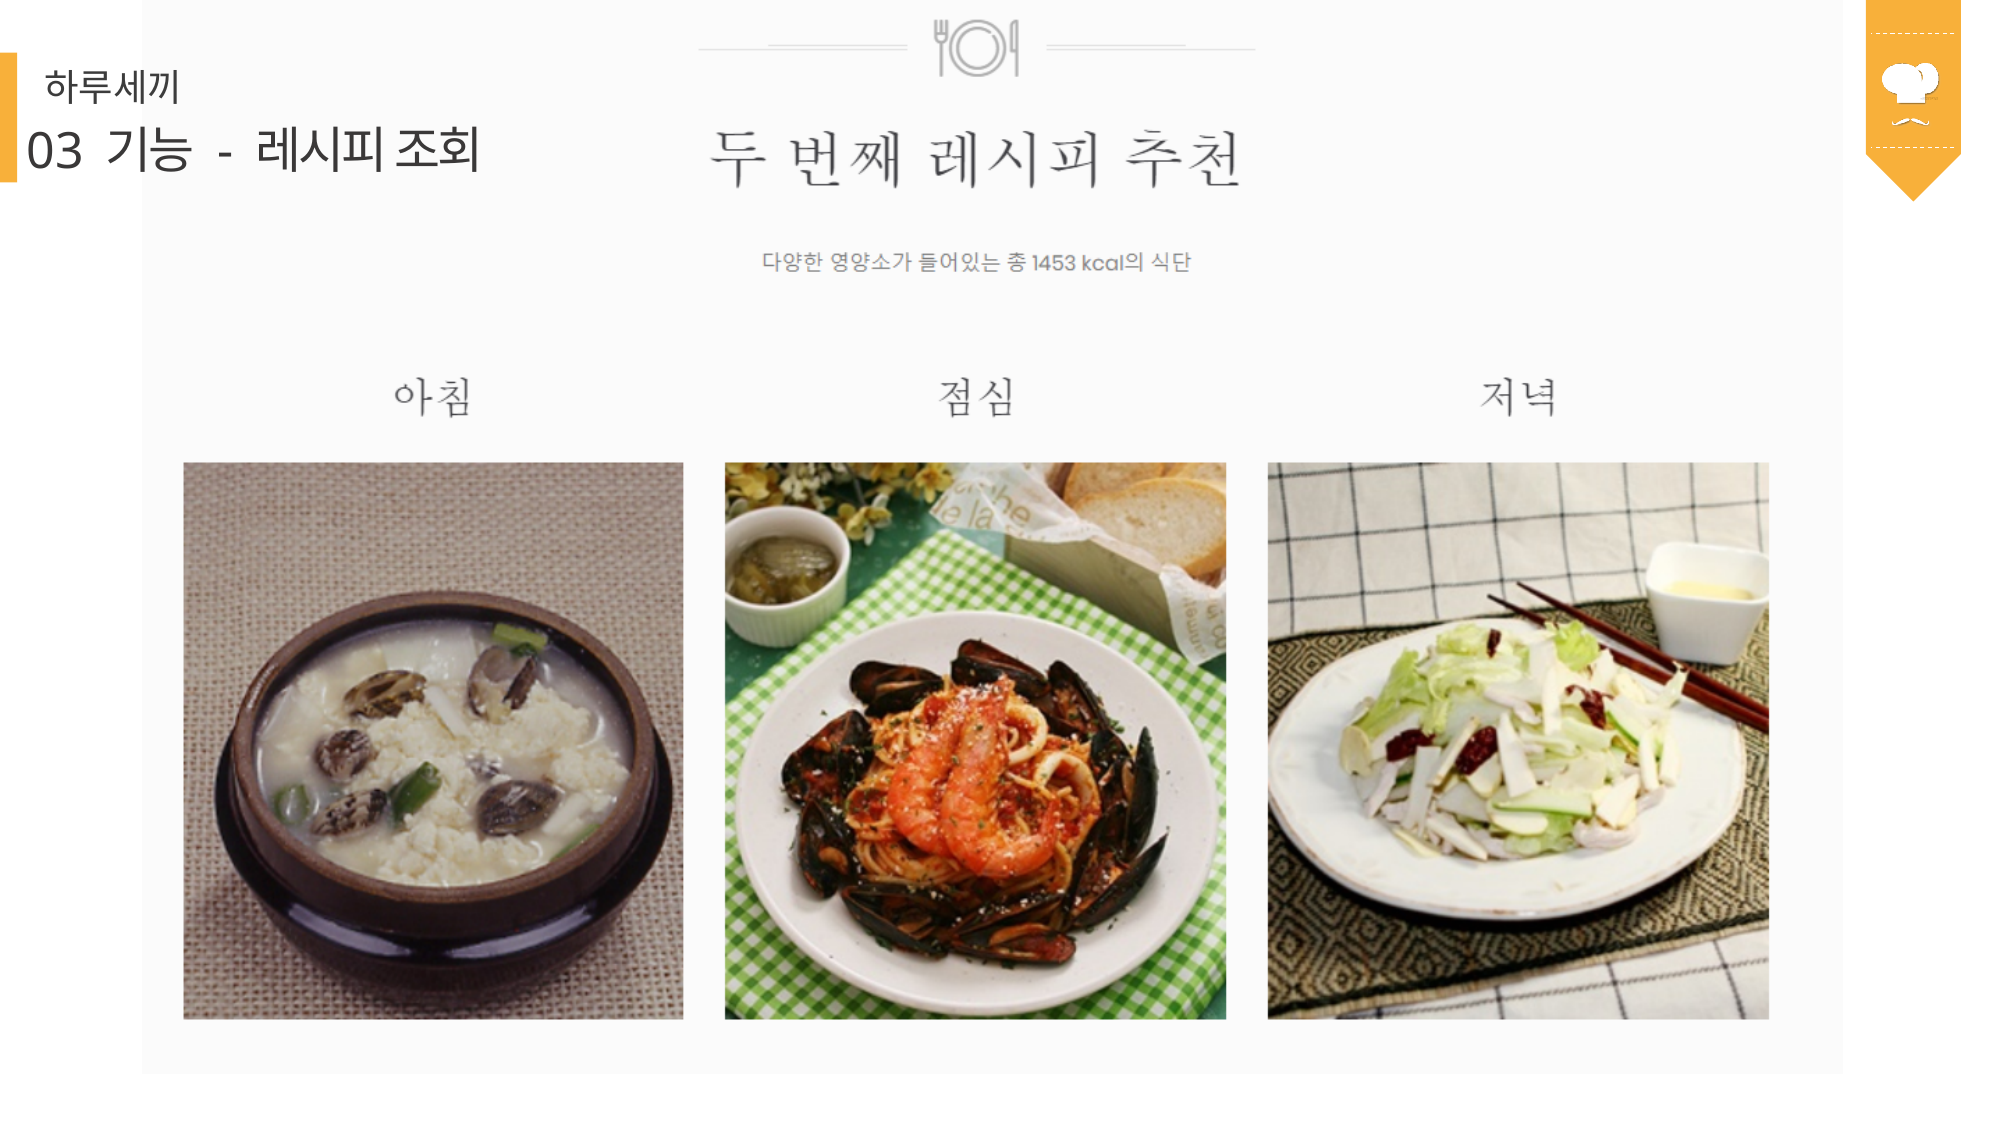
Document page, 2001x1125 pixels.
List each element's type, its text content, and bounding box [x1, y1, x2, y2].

picture [142, 0, 1843, 1074]
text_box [1865, 0, 1961, 202]
text_box 하루세끼 [29, 56, 142, 110]
text_box 03 기능 - 레시피 조회 [12, 110, 142, 186]
text_box [0, 52, 18, 183]
